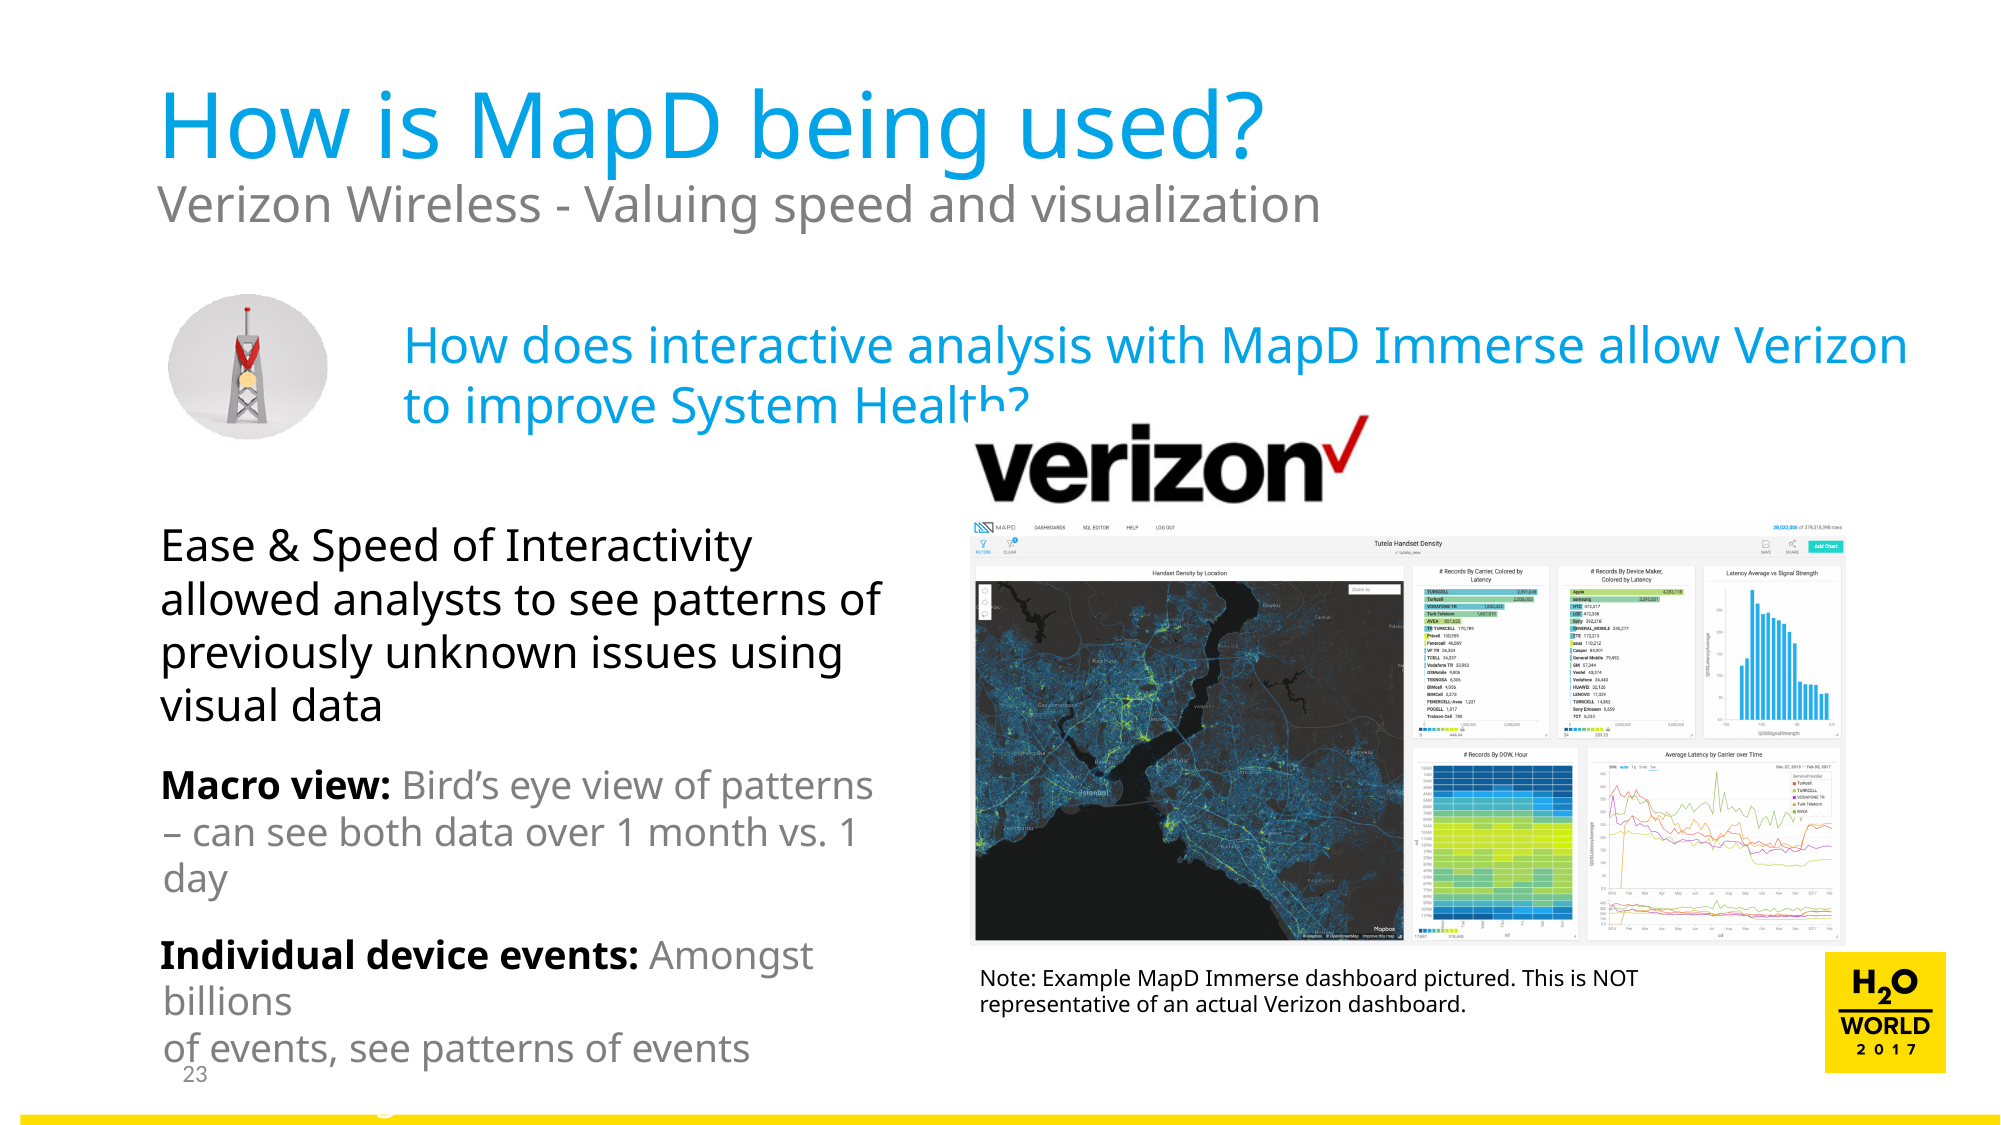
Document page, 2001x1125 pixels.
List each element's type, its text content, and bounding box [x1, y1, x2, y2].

text_box Ease & Speed of Interactivity allowed analysts to see patterns of previously unknown issues using visual data Macro view: Bird’s eye view of patterns – can see both data over 1 month vs. 1 day Individual device events: Amongst billions of events, see patterns of events and drill down to single event [140, 507, 945, 987]
slide_number 23 [137, 1042, 254, 1103]
picture [968, 411, 1382, 509]
text_box How does interactive analysis with MapD Immerse allow Verizon to improve System Health? [383, 293, 1936, 454]
picture [1825, 952, 1946, 1073]
picture [167, 293, 328, 440]
picture [970, 520, 1846, 946]
text_box Note: Example MapD Immerse dashboard pictured. This is NOT representative of an actual Verizon dashboard. [959, 954, 1722, 1029]
title How is MapD being used? Verizon Wireless - Valuing speed and visualization [137, 59, 1863, 278]
